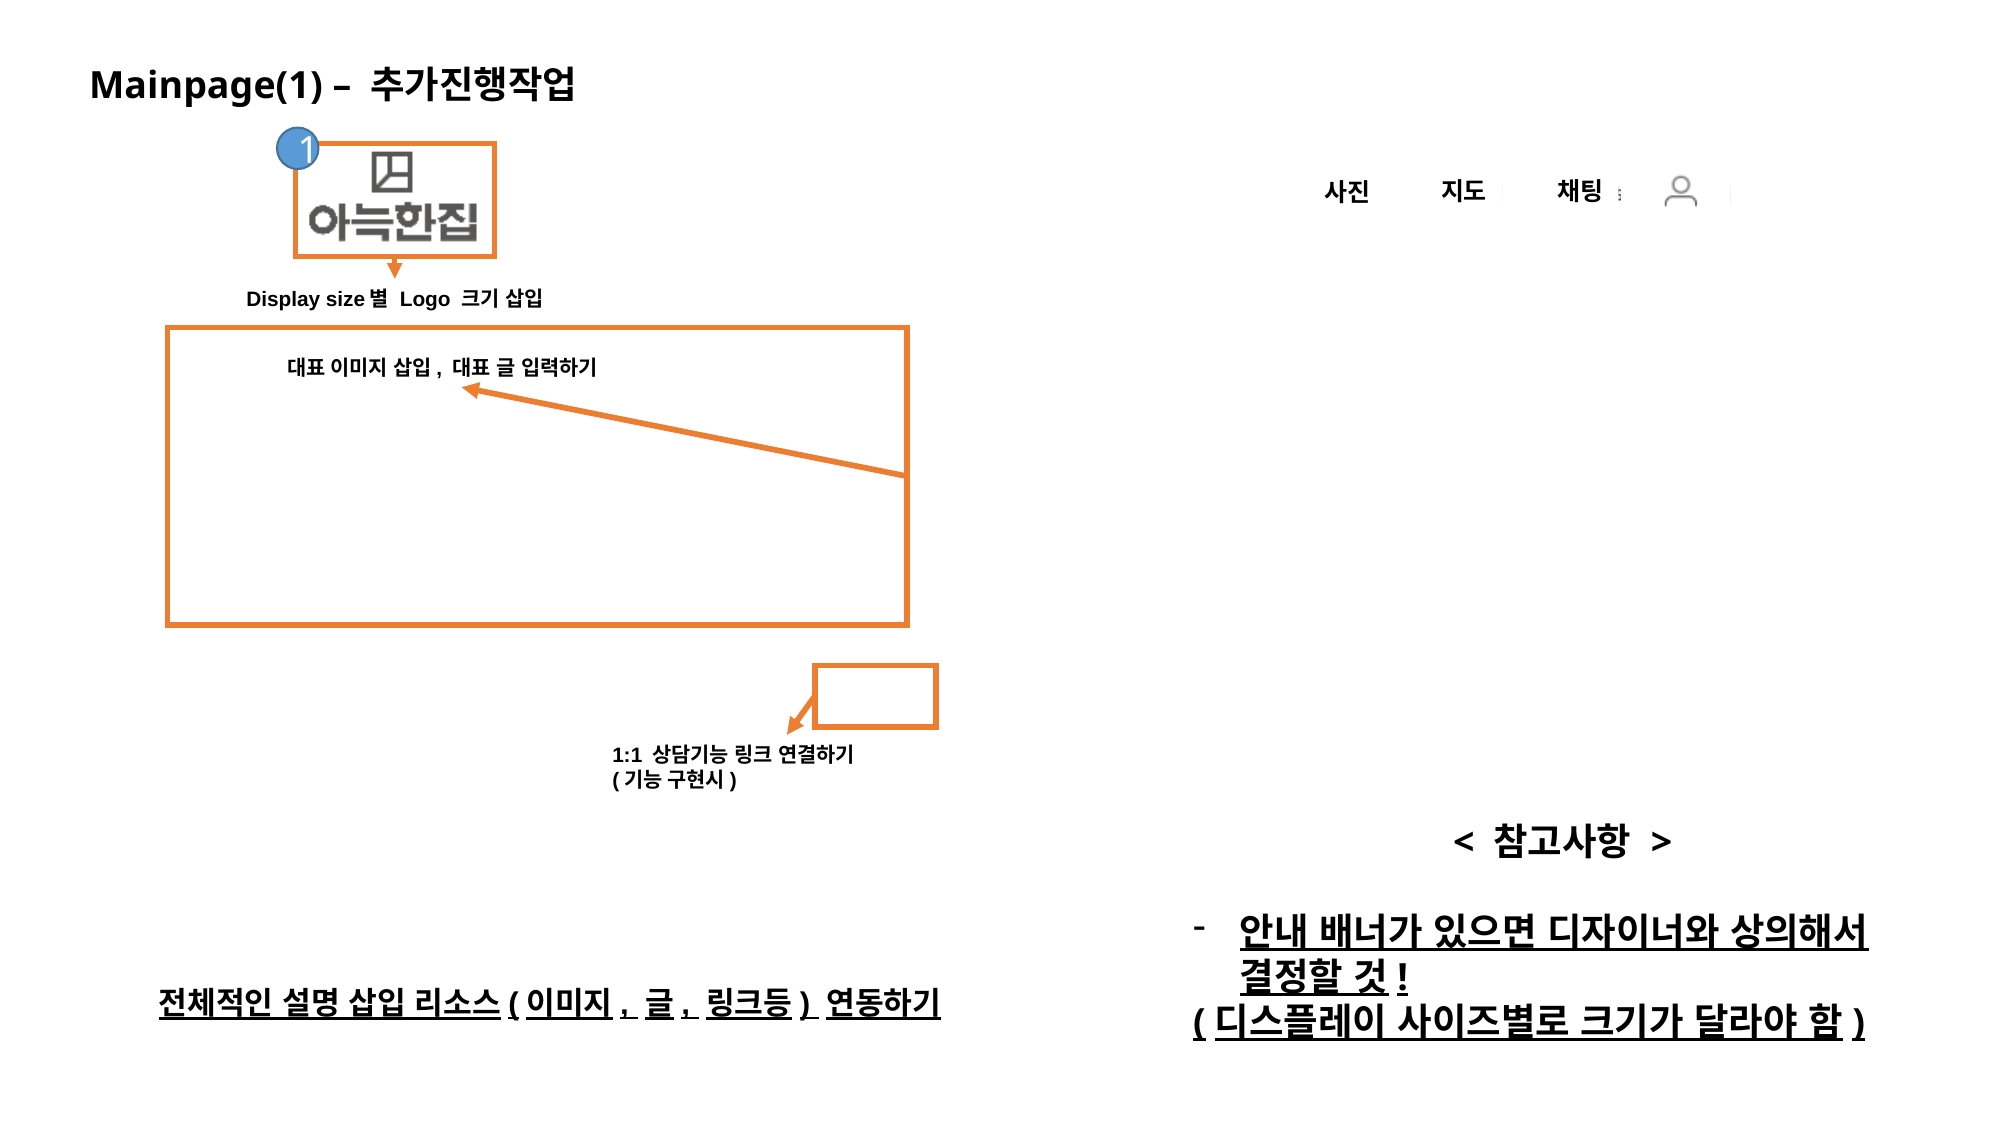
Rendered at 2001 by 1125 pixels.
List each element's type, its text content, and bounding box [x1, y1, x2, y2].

text_box 1:1 상담기능 링크 연결하기 (기능 구현시) [597, 734, 977, 800]
text_box Mainpage(1) – 추가진행작업 [74, 53, 860, 114]
text_box Display size별 Logo 크기 삽입 [231, 278, 558, 319]
text_box < 참고사항 > 안내 배너가 있으면 디자이너와 상의해서 결정할 것! (디스플레이 사이즈별로 크기가 달라야 함) [1178, 810, 1948, 1051]
text_box 전체적인 설명 삽입 리소스(이미지, 글, 링크등) 연동하기 [143, 976, 1178, 1029]
text_box 1 [286, 126, 310, 130]
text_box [786, 696, 815, 735]
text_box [461, 387, 907, 477]
text_box [814, 664, 937, 728]
text_box 대표 이미지 삽입, 대표 글 입력하기 [272, 347, 652, 388]
text_box [294, 251, 495, 257]
text_box [167, 326, 908, 626]
picture [111, 130, 1948, 251]
